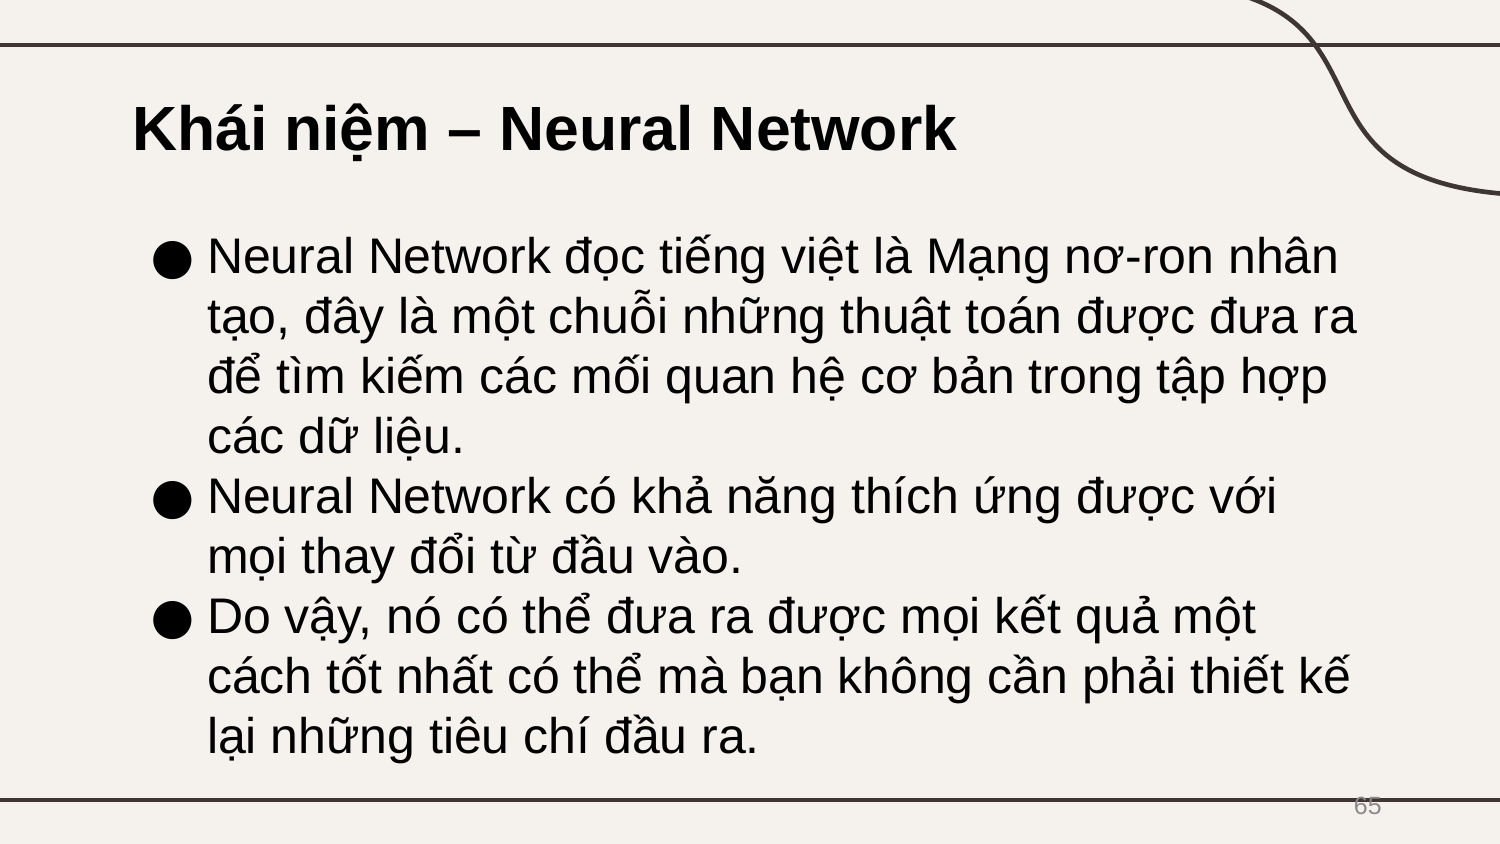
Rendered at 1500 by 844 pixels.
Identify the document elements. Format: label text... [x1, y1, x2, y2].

title Khái niệm – Neural Network [116, 72, 1383, 167]
list Neural Network đọc tiếng việt là Mạng nơ-ron nhân tạo, đây là một chuỗi những thuật toán được đưa ra để tìm kiếm các mối quan hệ cơ bản trong tập hợp các dữ liệu. Neural Network có khả năng thích ứng được với mọi thay đổi từ đầu vào. Do vậy, nó có thể đưa ra được mọi kết quả một cách tốt nhất có thể mà bạn không cần phải thiết kế lại những tiêu chí đầu ra. [116, 208, 1383, 750]
slide_number 65 [1059, 782, 1397, 828]
